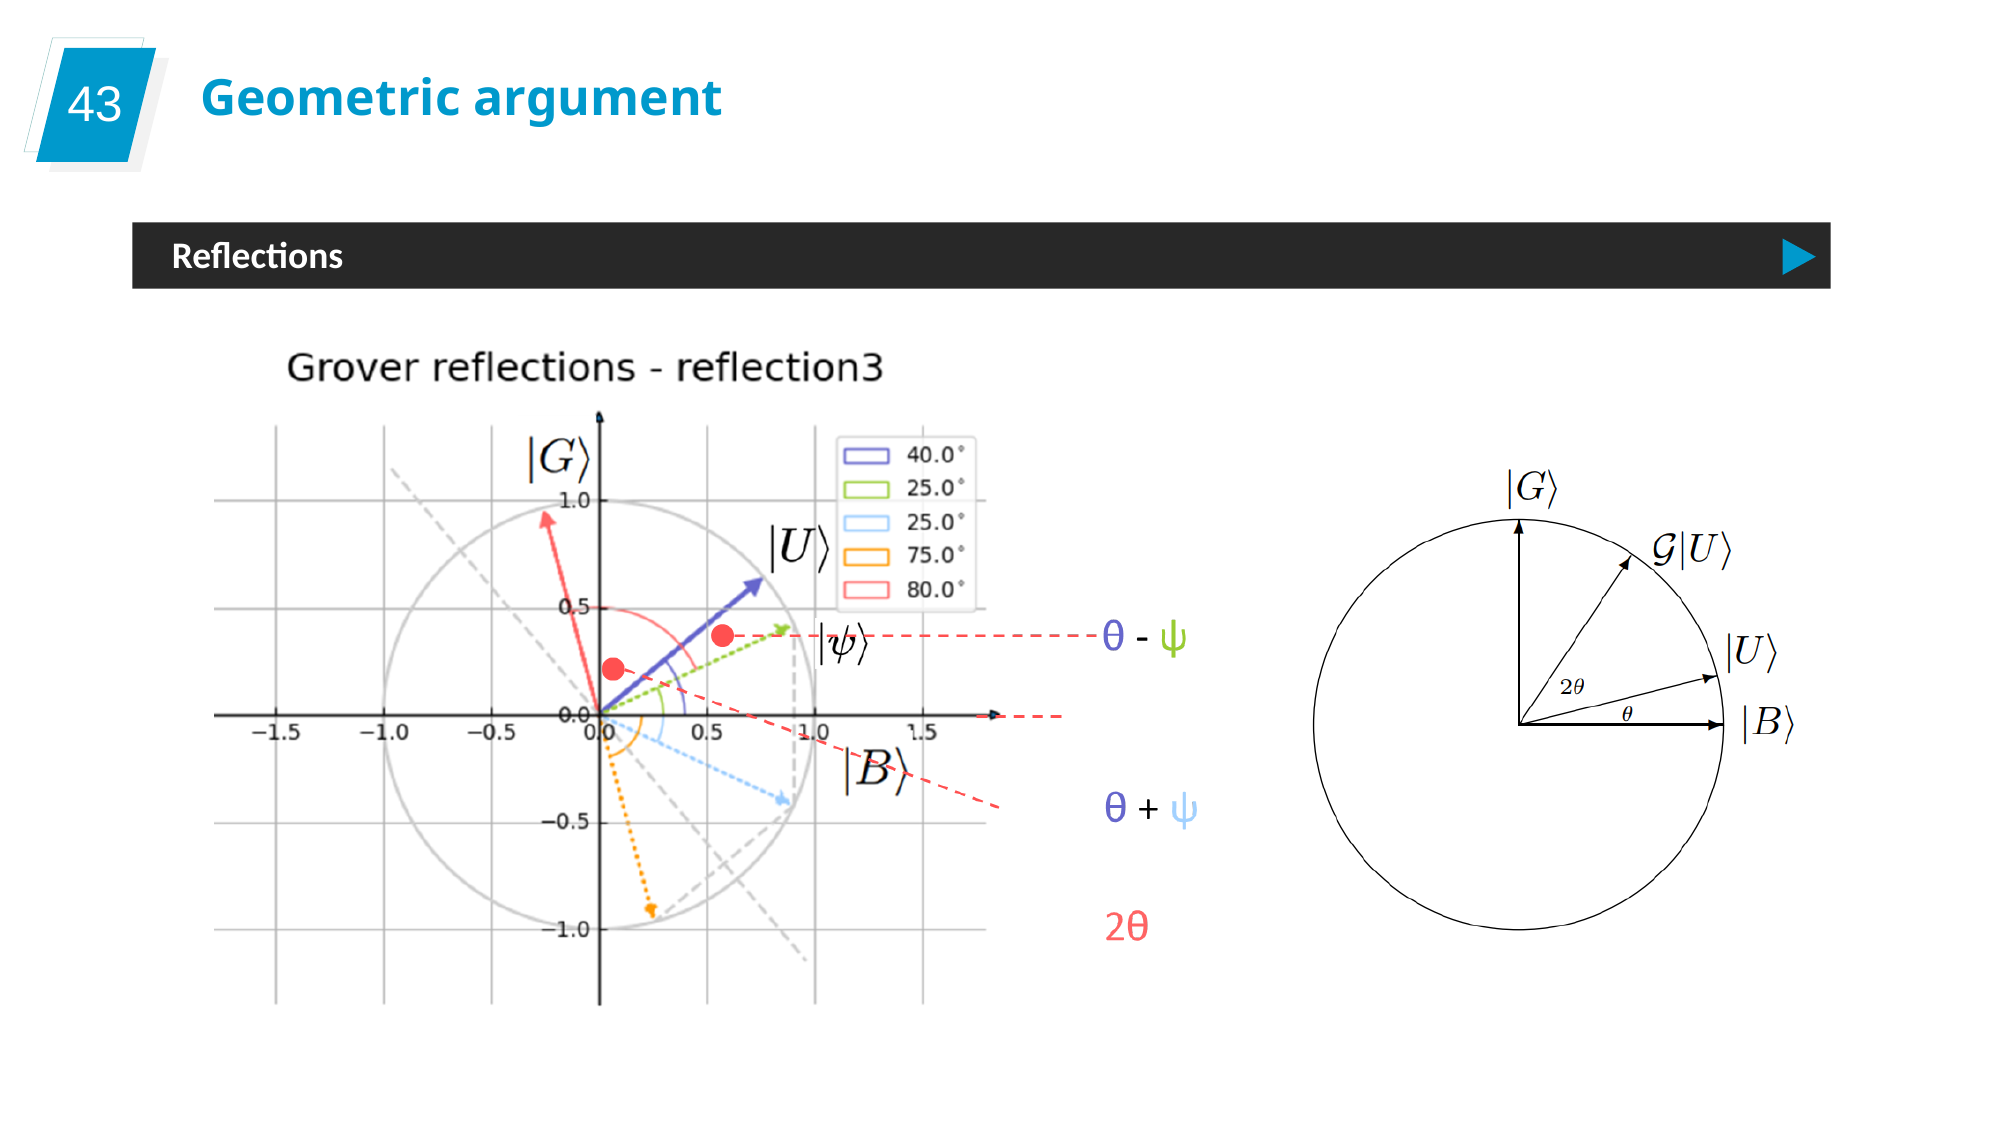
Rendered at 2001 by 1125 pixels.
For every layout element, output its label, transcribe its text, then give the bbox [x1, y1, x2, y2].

picture [214, 340, 1253, 1013]
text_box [132, 222, 1831, 304]
picture [1304, 461, 1807, 937]
text_box Geometric argument [185, 58, 856, 133]
